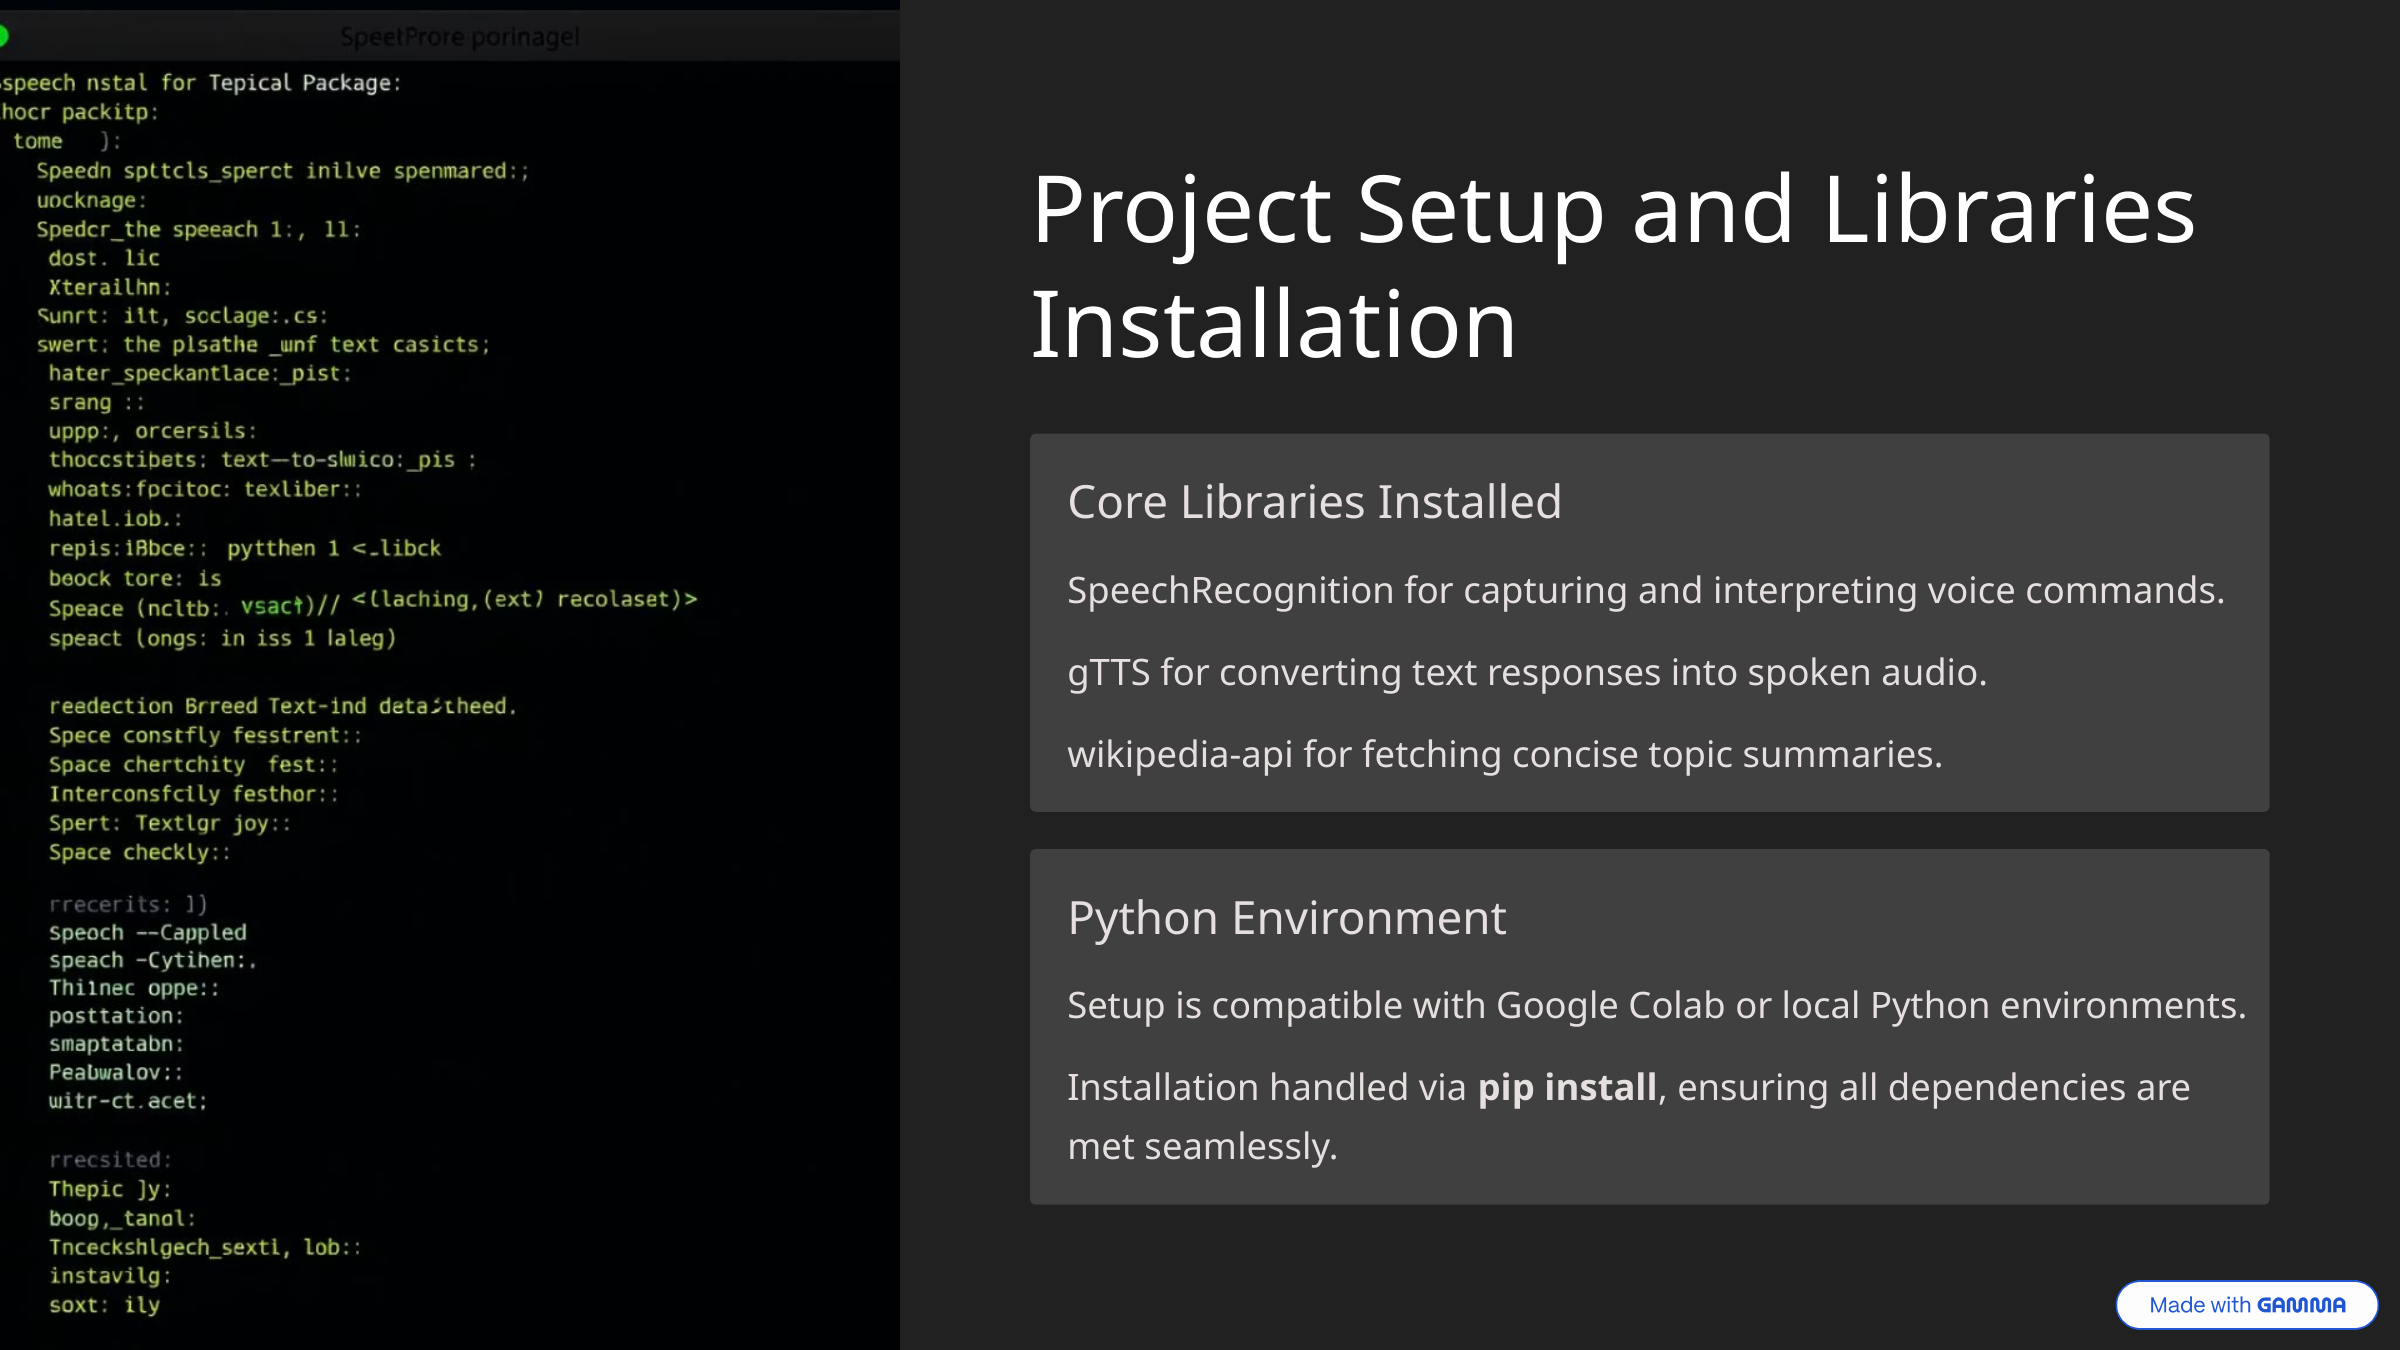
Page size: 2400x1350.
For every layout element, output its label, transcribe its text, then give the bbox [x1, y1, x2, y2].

text_box gTTS for converting text responses into spoken audio. [1067, 633, 2233, 693]
text_box wikipedia-api for fetching concise topic summaries. [1067, 714, 2233, 775]
text_box Installation handled via pip install, ensuring all dependencies are met seamlessly. [1067, 1048, 2233, 1168]
picture [2106, 1271, 2389, 1339]
text_box [1030, 848, 2270, 1205]
text_box SpeechRecognition for capturing and interpreting voice commands. [1067, 551, 2233, 611]
text_box Python Environment [1067, 886, 1570, 945]
picture [0, 0, 900, 1350]
text_box Project Setup and Libraries Installation [1030, 145, 2270, 378]
text_box Core Libraries Installed [1067, 470, 1737, 529]
text_box [1030, 433, 2270, 812]
text_box Setup is compatible with Google Colab or local Python environments. [1067, 966, 2233, 1026]
